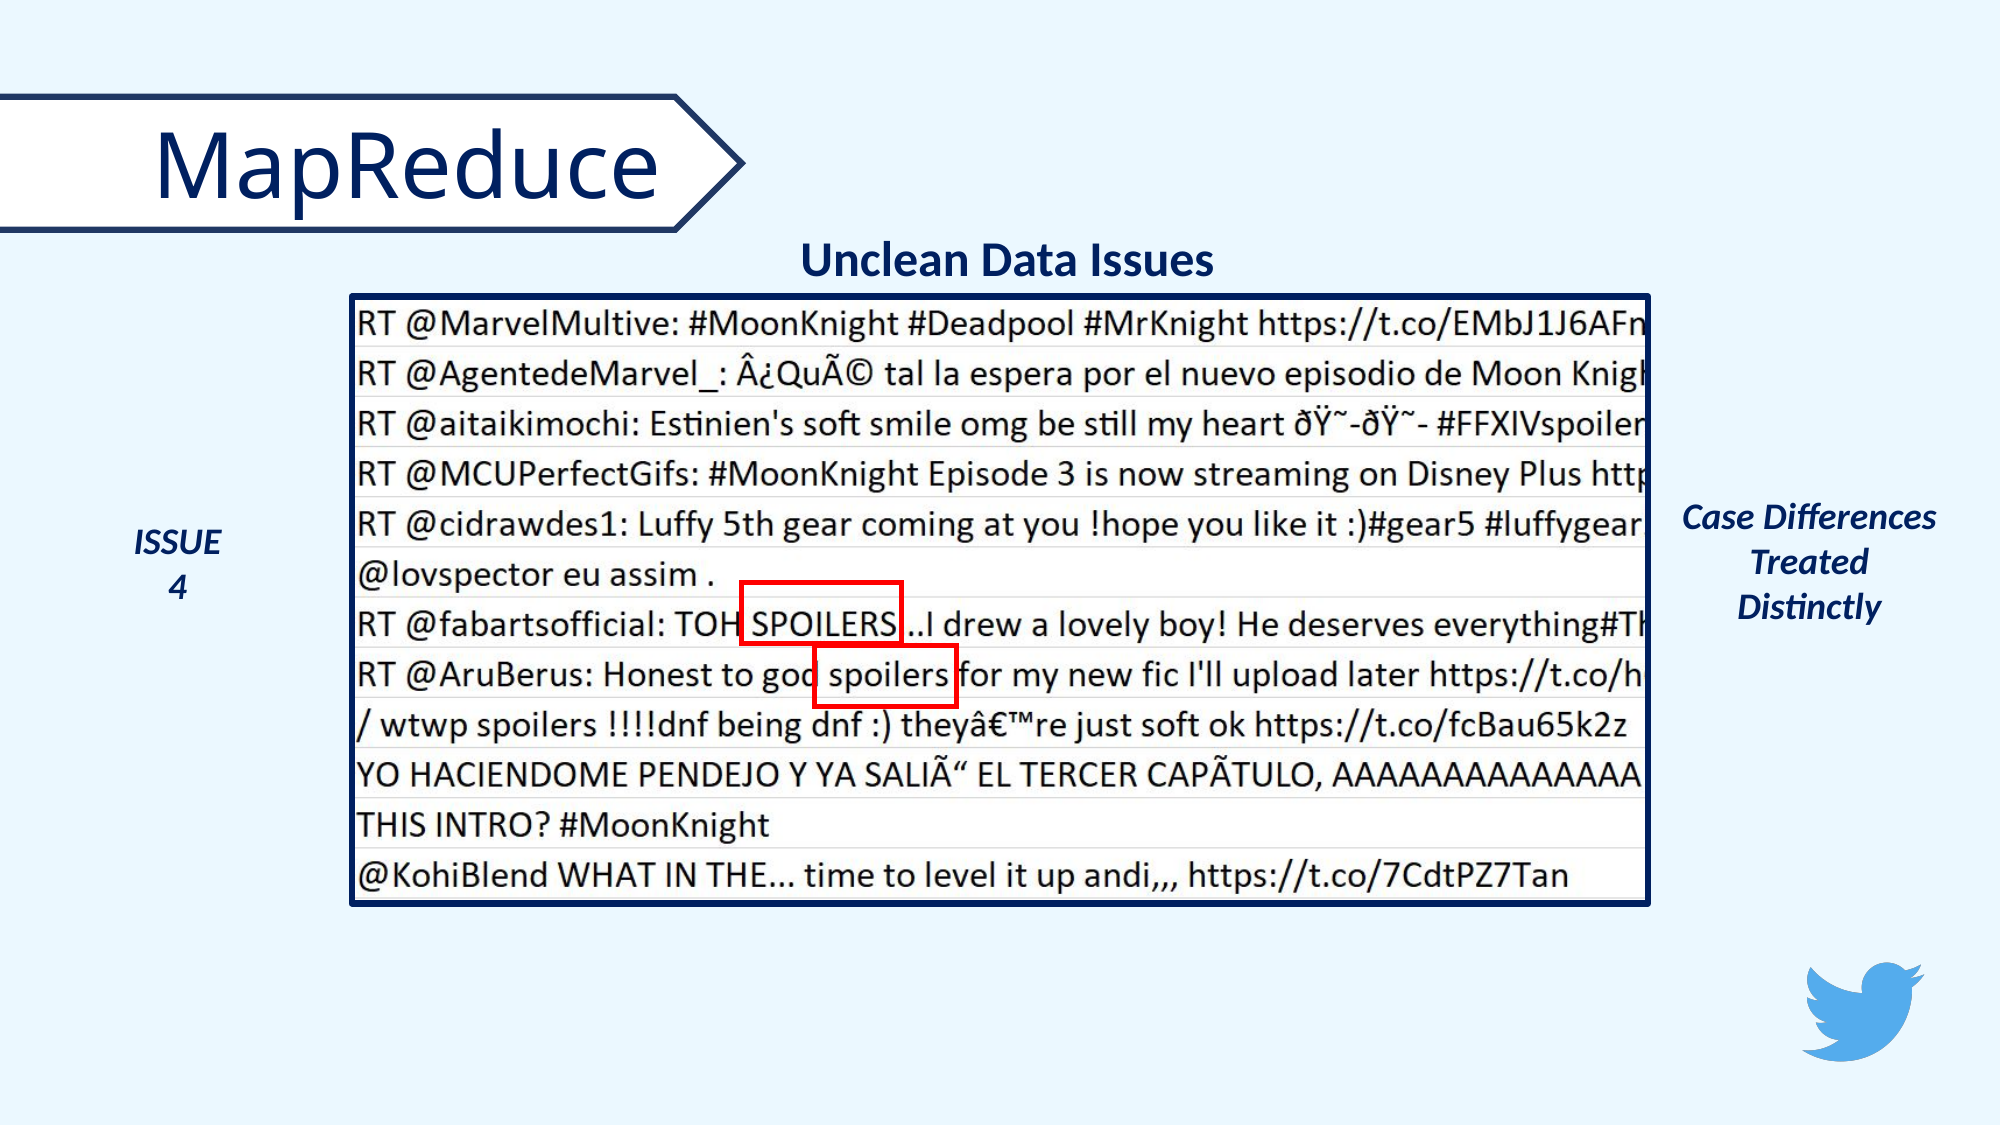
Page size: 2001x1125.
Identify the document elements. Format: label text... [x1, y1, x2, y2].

text_box [0, 95, 137, 231]
text_box Unclean Data Issues [633, 219, 1382, 295]
picture [354, 299, 1646, 901]
picture [1772, 923, 1953, 1103]
title MapReduce [137, 59, 1863, 278]
text_box Case Differences Treated Distinctly [1667, 484, 1953, 634]
text_box ISSUE 4 [11, 509, 344, 615]
